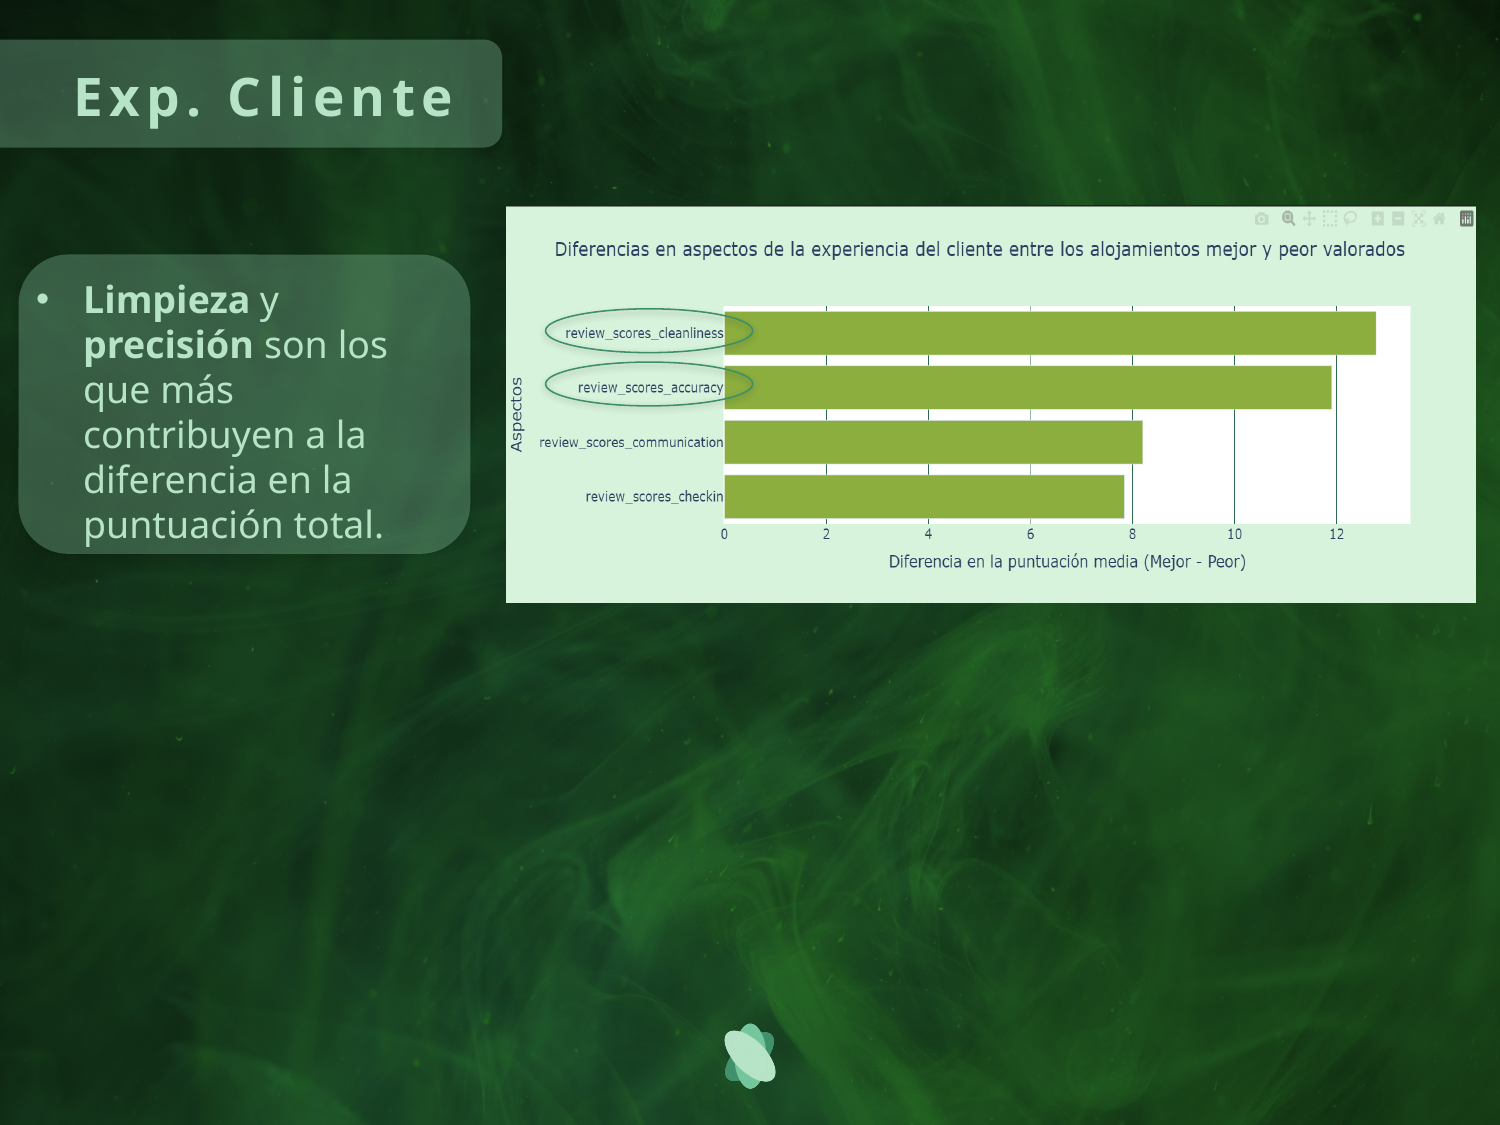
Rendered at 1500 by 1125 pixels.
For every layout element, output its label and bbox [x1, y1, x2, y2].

text_box [506, 205, 1476, 603]
text_box [0, 39, 503, 148]
text_box [18, 254, 471, 581]
picture [0, 0, 1500, 1125]
